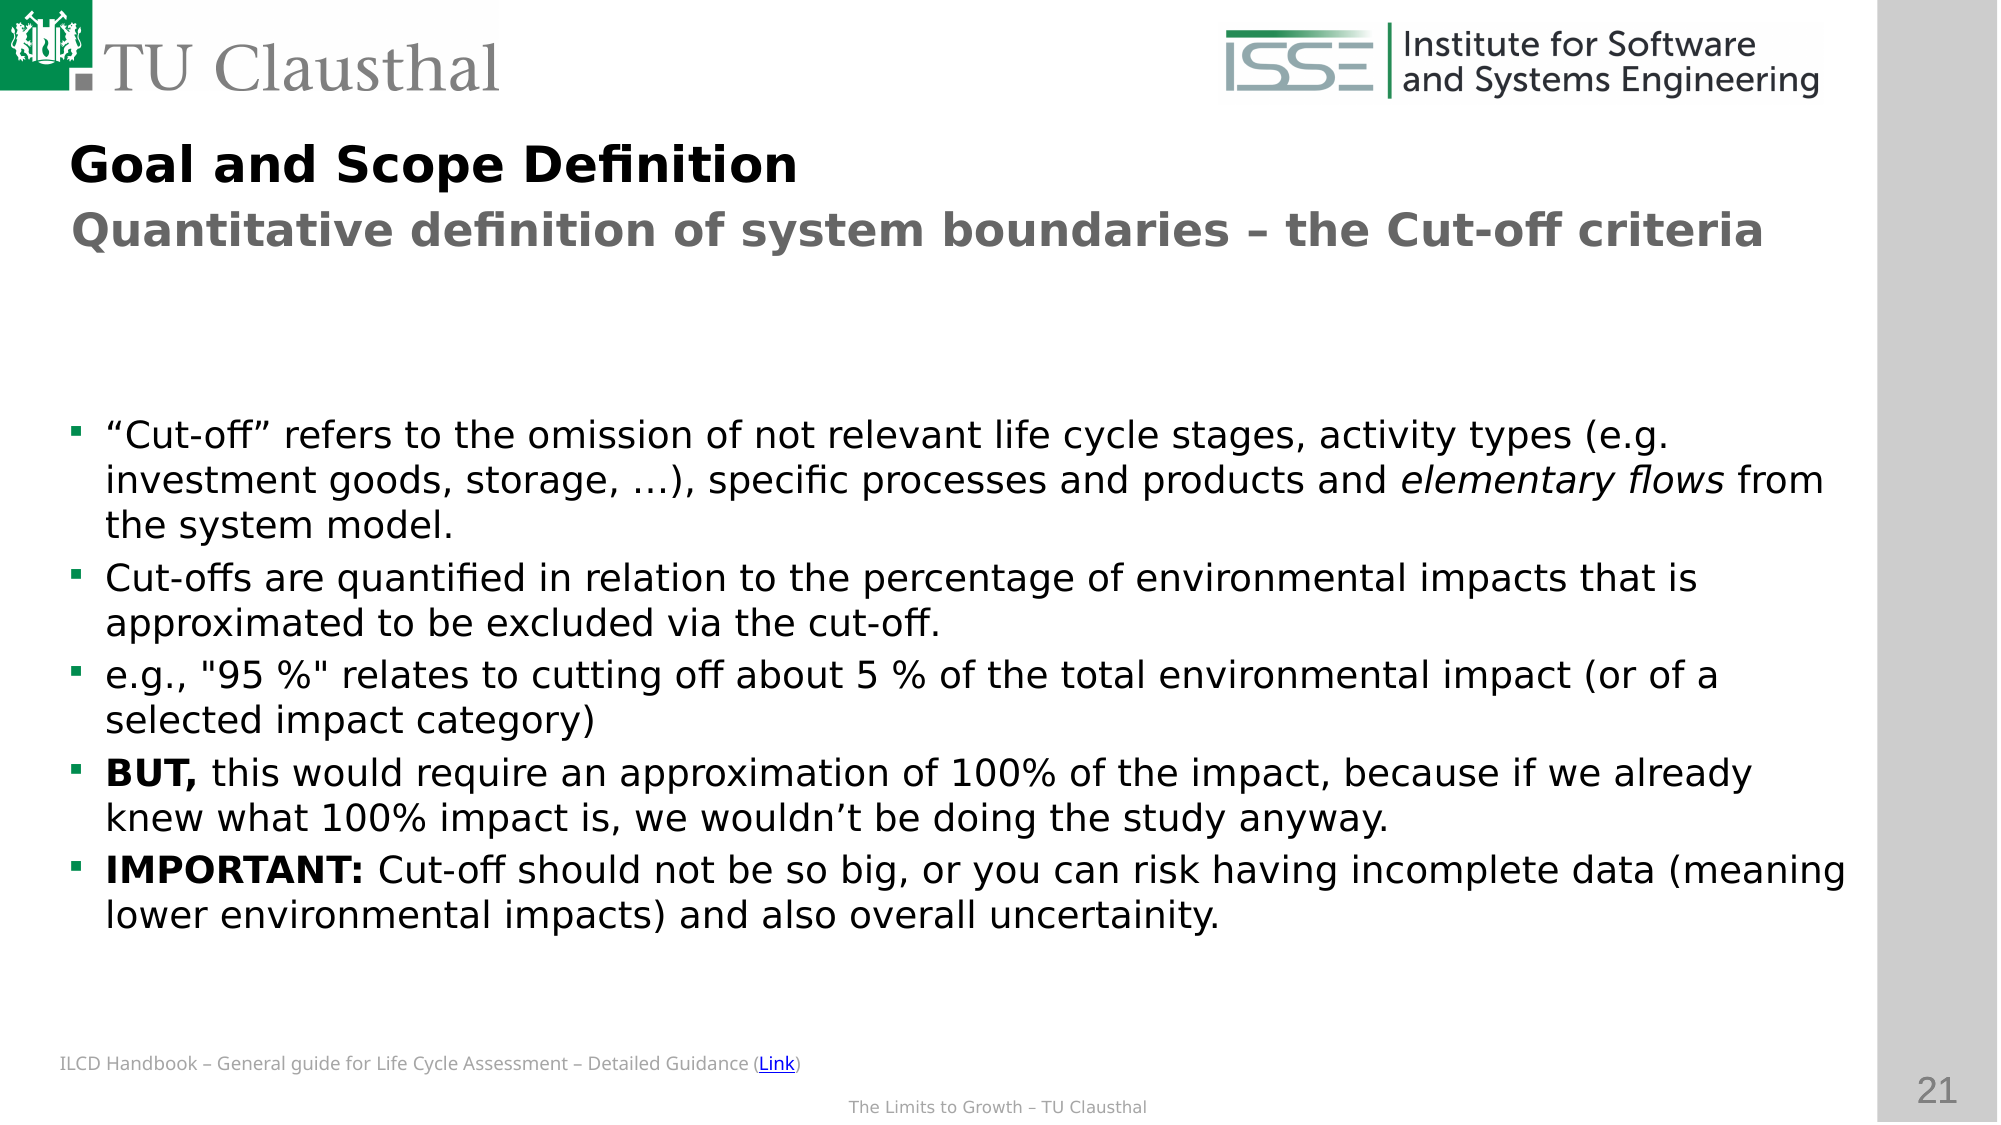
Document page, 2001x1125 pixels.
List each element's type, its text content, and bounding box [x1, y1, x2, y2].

text_box Goal and Scope Definition [55, 125, 1817, 206]
text_box “Cut-off” refers to the omission of not relevant life cycle stages, activity types (e.g. investment goods, storage, …), specific processes and products and elementary flows from the system model. Cut-offs are quantified in relation to the percentage of environmental impacts that is approximated to be excluded via the cut-off. e.g., "95 %" relates to cutting off about 5 % of the total environmental impact (or of a selected impact category) BUT, this would require an approximation of 100% of the impact, because if we already knew what 100% impact is, we wouldn’t be doing the study anyway. IMPORTANT: Cut-off should not be so big, or you can risk having incomplete data (meaning lower environmental impacts) and also overall uncertainity. [55, 262, 1875, 1033]
picture [0, 0, 499, 91]
text_box Quantitative definition of system boundaries – the Cut-off criteria [70, 188, 1768, 262]
picture [1218, 22, 1824, 105]
text_box ILCD Handbook – General guide for Life Cycle Assessment – Detailed Guidance (Link) [45, 1043, 1837, 1085]
